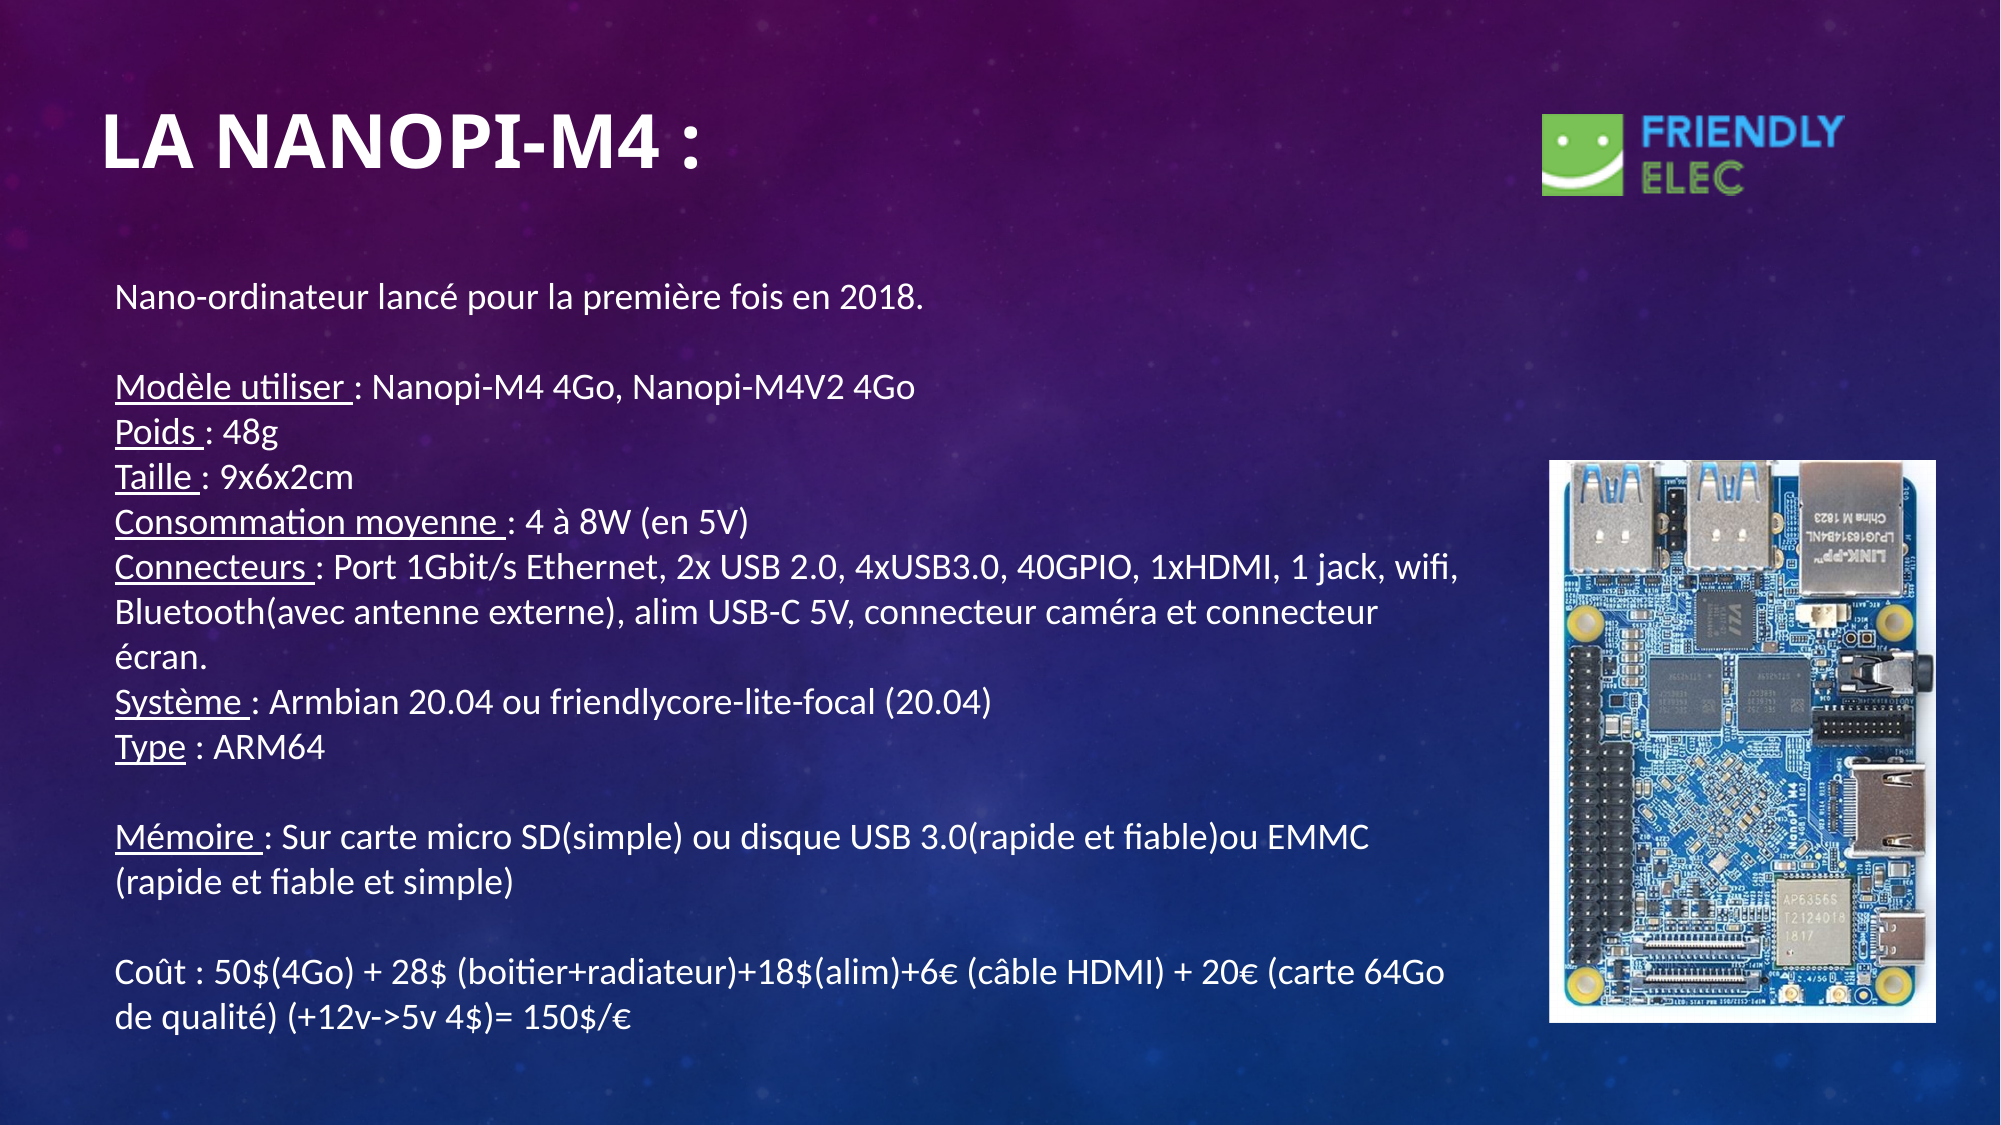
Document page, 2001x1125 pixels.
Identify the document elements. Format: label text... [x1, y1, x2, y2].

text_box Nano-ordinateur lancé pour la première fois en 2018. Modèle utiliser : Nanopi-M4 4Go, Nanopi-M4V2 4Go Poids : 48g Taille : 9x6x2cm Consommation moyenne : 4 à 8W (en 5V) Connecteurs : Port 1Gbit/s Ethernet, 2x USB 2.0, 4xUSB3.0, 40GPIO, 1xHDMI, 1 jack, wifi, Bluetooth(avec antenne externe), alim USB-C 5V, connecteur caméra et connecteur écran. Système : Armbian 20.04 ou friendlycore-lite-focal (20.04) Type : ARM64 Mémoire : Sur carte micro SD(simple) ou disque USB 3.0(rapide et fiable)ou EMMC (rapide et fiable et simple) Coût : 50$(4Go) + 28$ (boitier+radiateur)+18$(alim)+6€ (câble HDMI) + 20€ (carte 64Go de qualité) (+12v->5v 4$)= 150$/€ [99, 264, 1497, 1090]
picture [0, 0, 2001, 1125]
title La NANOPI-M4 : [99, 44, 1900, 232]
